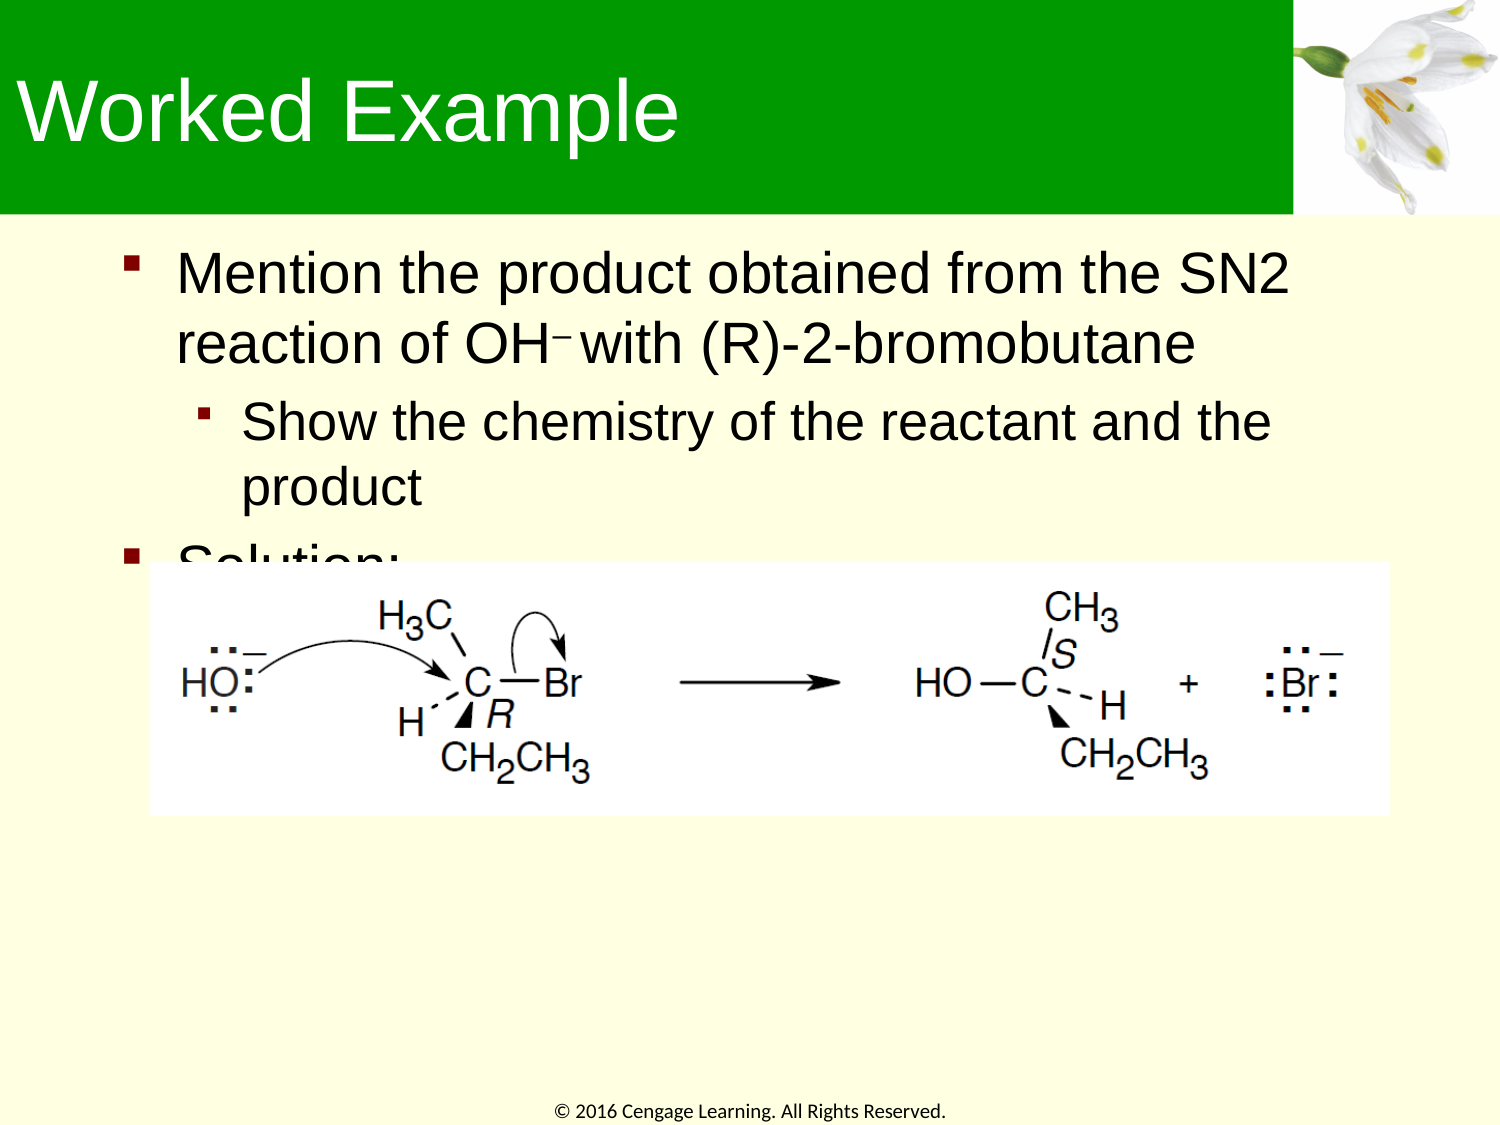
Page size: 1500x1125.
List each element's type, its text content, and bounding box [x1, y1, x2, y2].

list Mention the product obtained from the SN2 reaction of OH– with (R)-2-bromobutane Show the chemistry of the reactant and the product Solution: [103, 227, 1450, 1065]
picture [1293, 0, 1500, 215]
picture [149, 562, 1390, 816]
title Worked Example [0, 0, 1288, 213]
